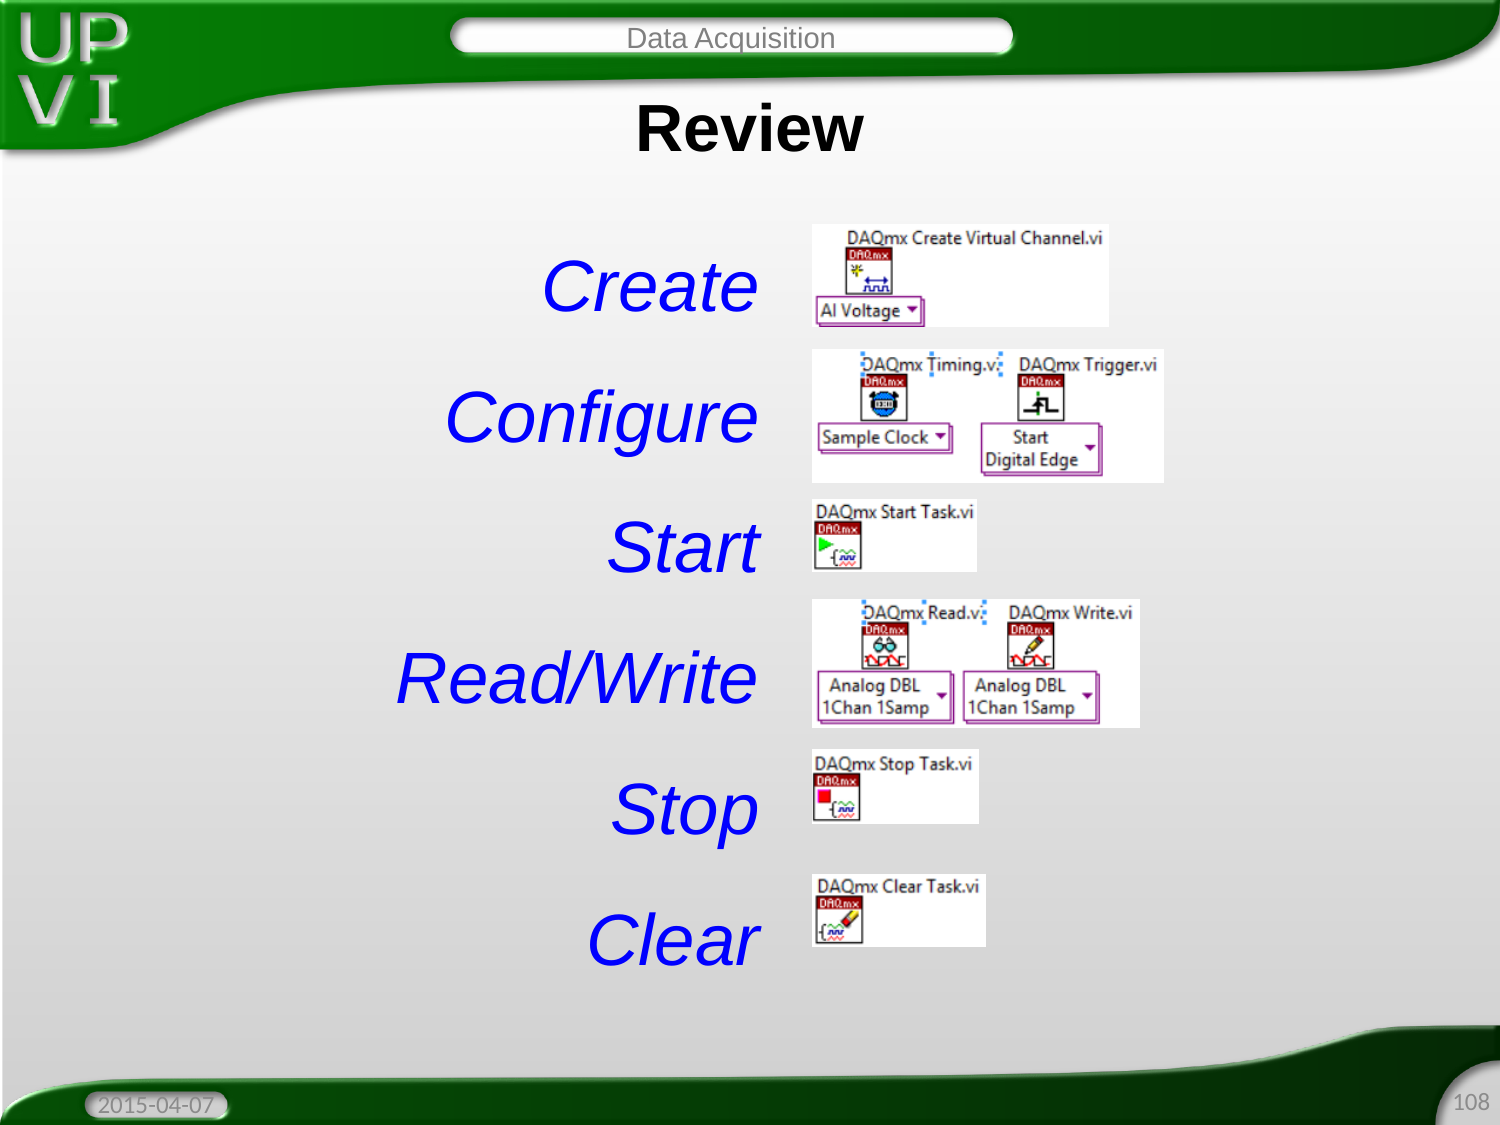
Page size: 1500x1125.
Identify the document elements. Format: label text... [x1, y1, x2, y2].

text_box Create Configure Start Read/Write Stop Clear [87, 187, 775, 988]
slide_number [75, 1073, 238, 1125]
slide_number 108 [1155, 1069, 1500, 1125]
title Review [75, 75, 1425, 175]
picture [0, 0, 1500, 1125]
footer Data Acquisition [450, 6, 1013, 67]
